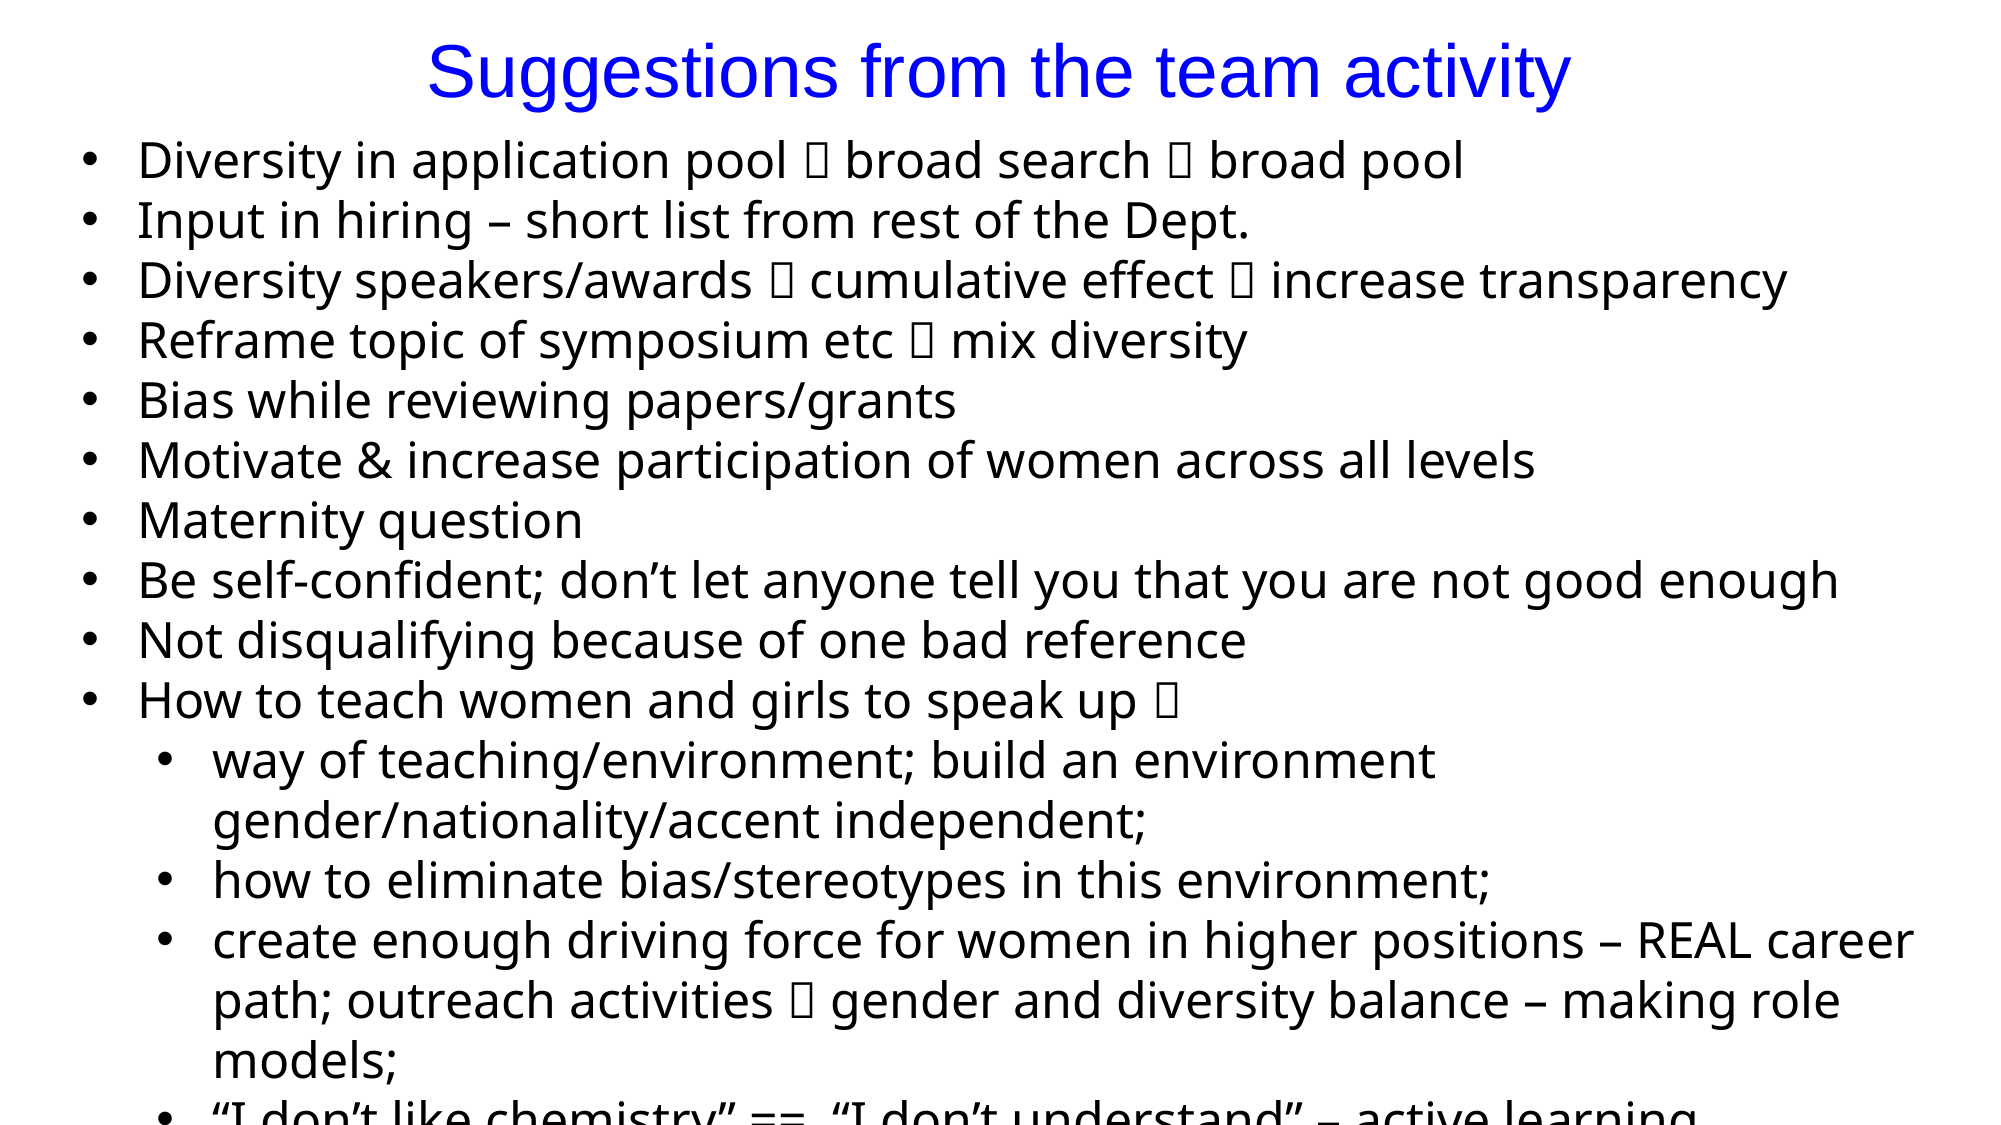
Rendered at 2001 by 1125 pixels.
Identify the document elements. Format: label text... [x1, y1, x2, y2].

text_box Suggestions from the team activity [113, 14, 1887, 120]
text_box Diversity in application pool  broad search  broad pool Input in hiring – short list from rest of the Dept. Diversity speakers/awards  cumulative effect  increase transparency Reframe topic of symposium etc  mix diversity Bias while reviewing papers/grants Motivate & increase participation of women across all levels Maternity question Be self-confident; don’t let anyone tell you that you are not good enough Not disqualifying because of one bad reference How to teach women and girls to speak up  way of teaching/environment; build an environment gender/nationality/accent independent; how to eliminate bias/stereotypes in this environment; create enough driving force for women in higher positions – REAL career path; outreach activities  gender and diversity balance – making role models; “I don’t like chemistry” == “I don’t understand” – active learning [66, 120, 1933, 1125]
